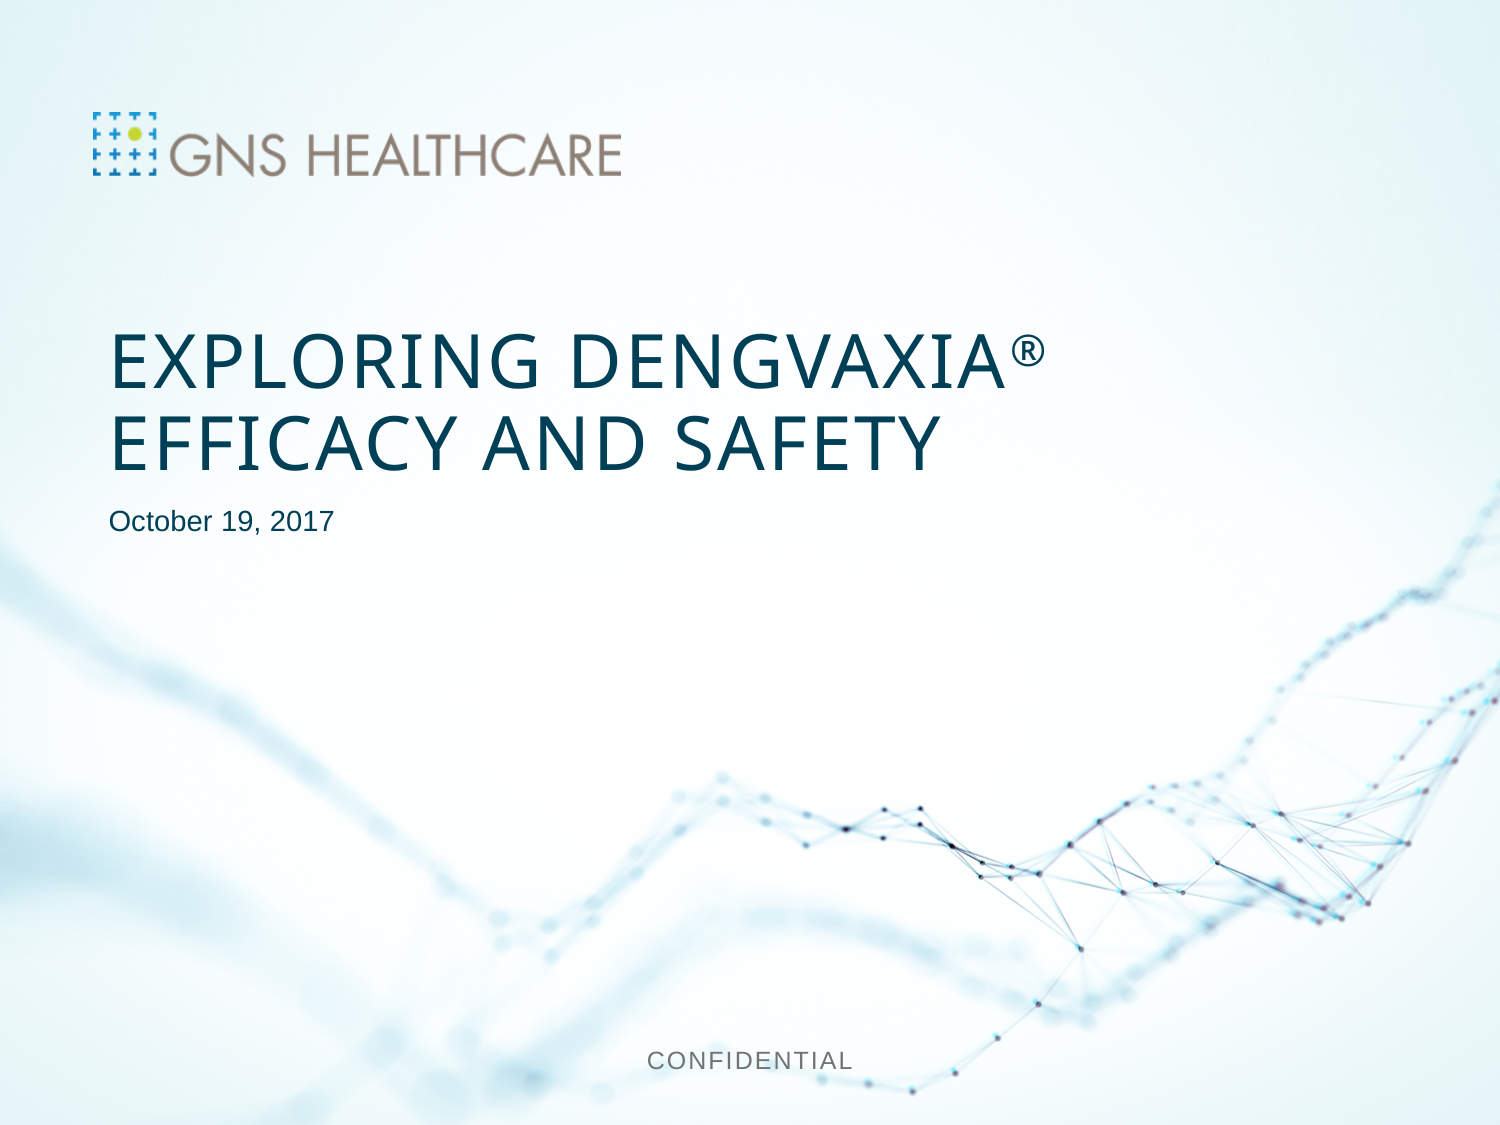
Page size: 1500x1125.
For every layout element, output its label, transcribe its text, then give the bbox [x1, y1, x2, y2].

title Exploring Dengvaxia® Efficacy and Safety [93, 249, 1219, 494]
picture [0, 0, 1500, 1125]
text_box October 19, 2017 [93, 495, 844, 545]
